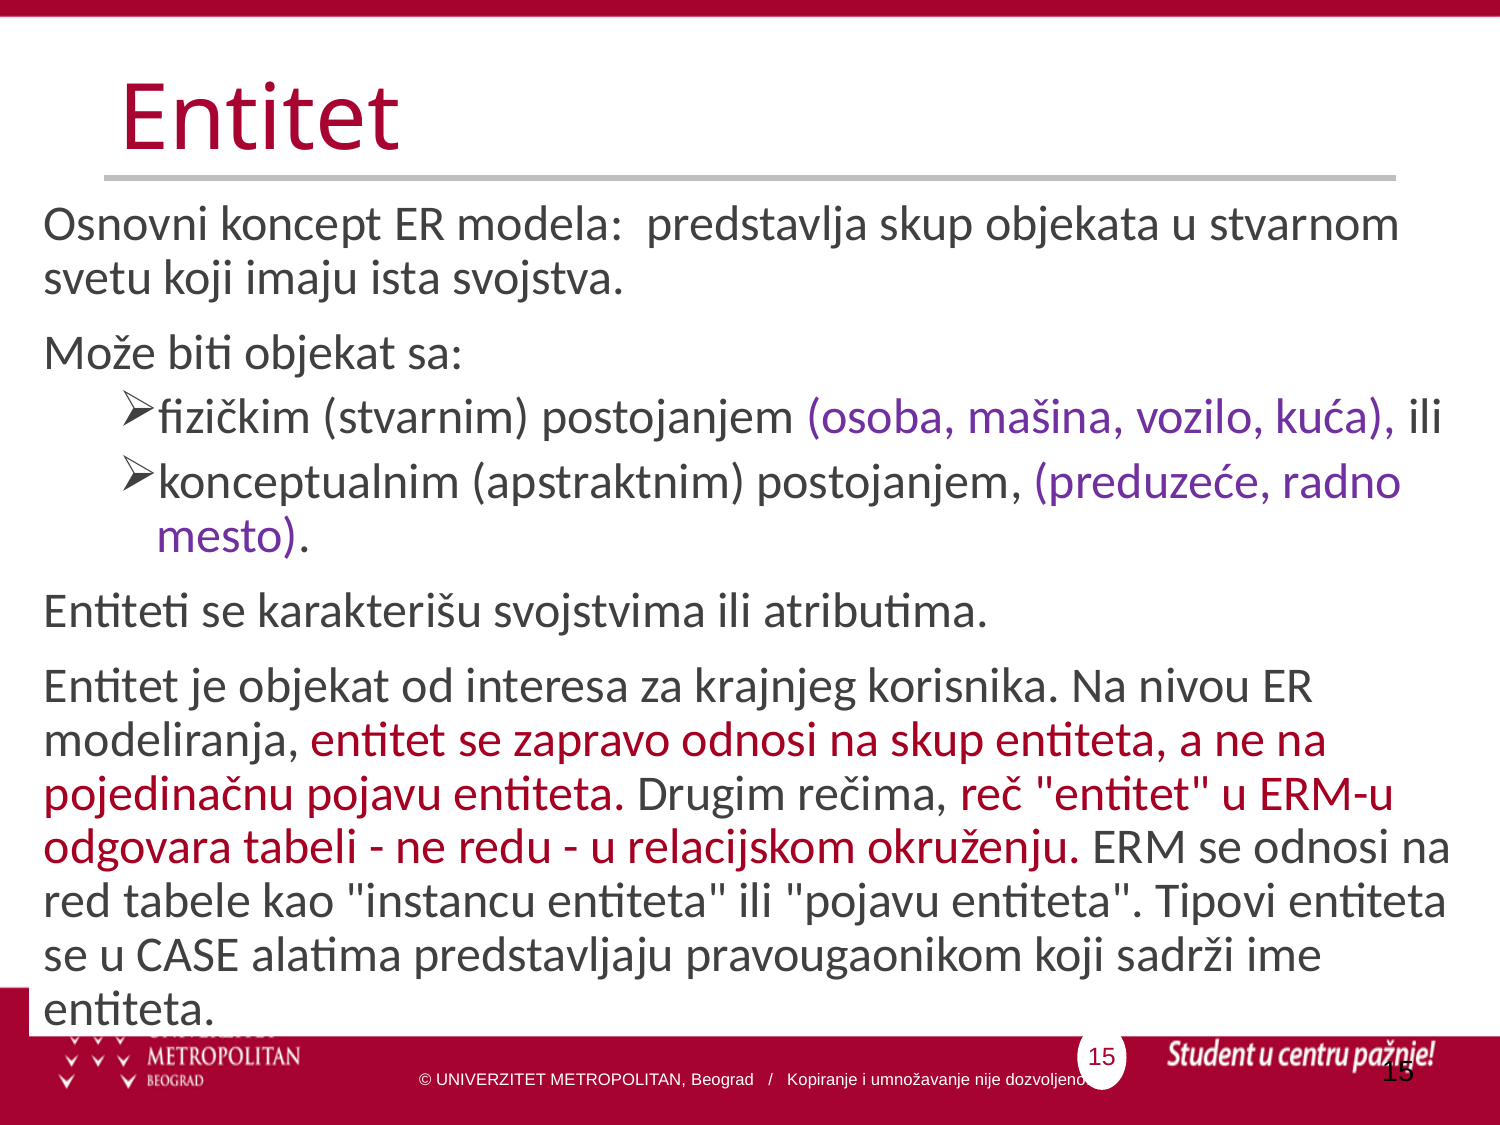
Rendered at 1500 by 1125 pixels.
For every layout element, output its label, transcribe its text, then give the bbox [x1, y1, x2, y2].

slide_number 15 [1367, 1045, 1500, 1103]
picture [0, 0, 1500, 1125]
list Osnovni koncept ER modela: predstavlja skup objekata u stvarnom svetu koji imaju ista svojstva. Može biti objekat sa: fizičkim (stvarnim) postojanjem (osoba, mašina, vozilo, kuća), ili konceptualnim (apstraktnim) postojanjem, (preduzeće, radno mesto). Entiteti se karakterišu svojstvima ili atributima. Entitet je objekat od interesa za krajnjeg korisnika. Na nivou ER modeliranja, entitet se zapravo odnosi na skup entiteta, a ne na pojedinačnu pojavu entiteta. Drugim rečima, reč "entitet" u ERM-u odgovara tabeli - ne redu - u relacijskom okruženju. ERM se odnosi na red tabele kao "instancu entiteta" ili "pojavu entiteta". Tipovi entiteta se u CASE alatima predstavljaju pravougaonikom koji sadrži ime entiteta. [29, 190, 1500, 1037]
title Entitet [103, 63, 1397, 190]
